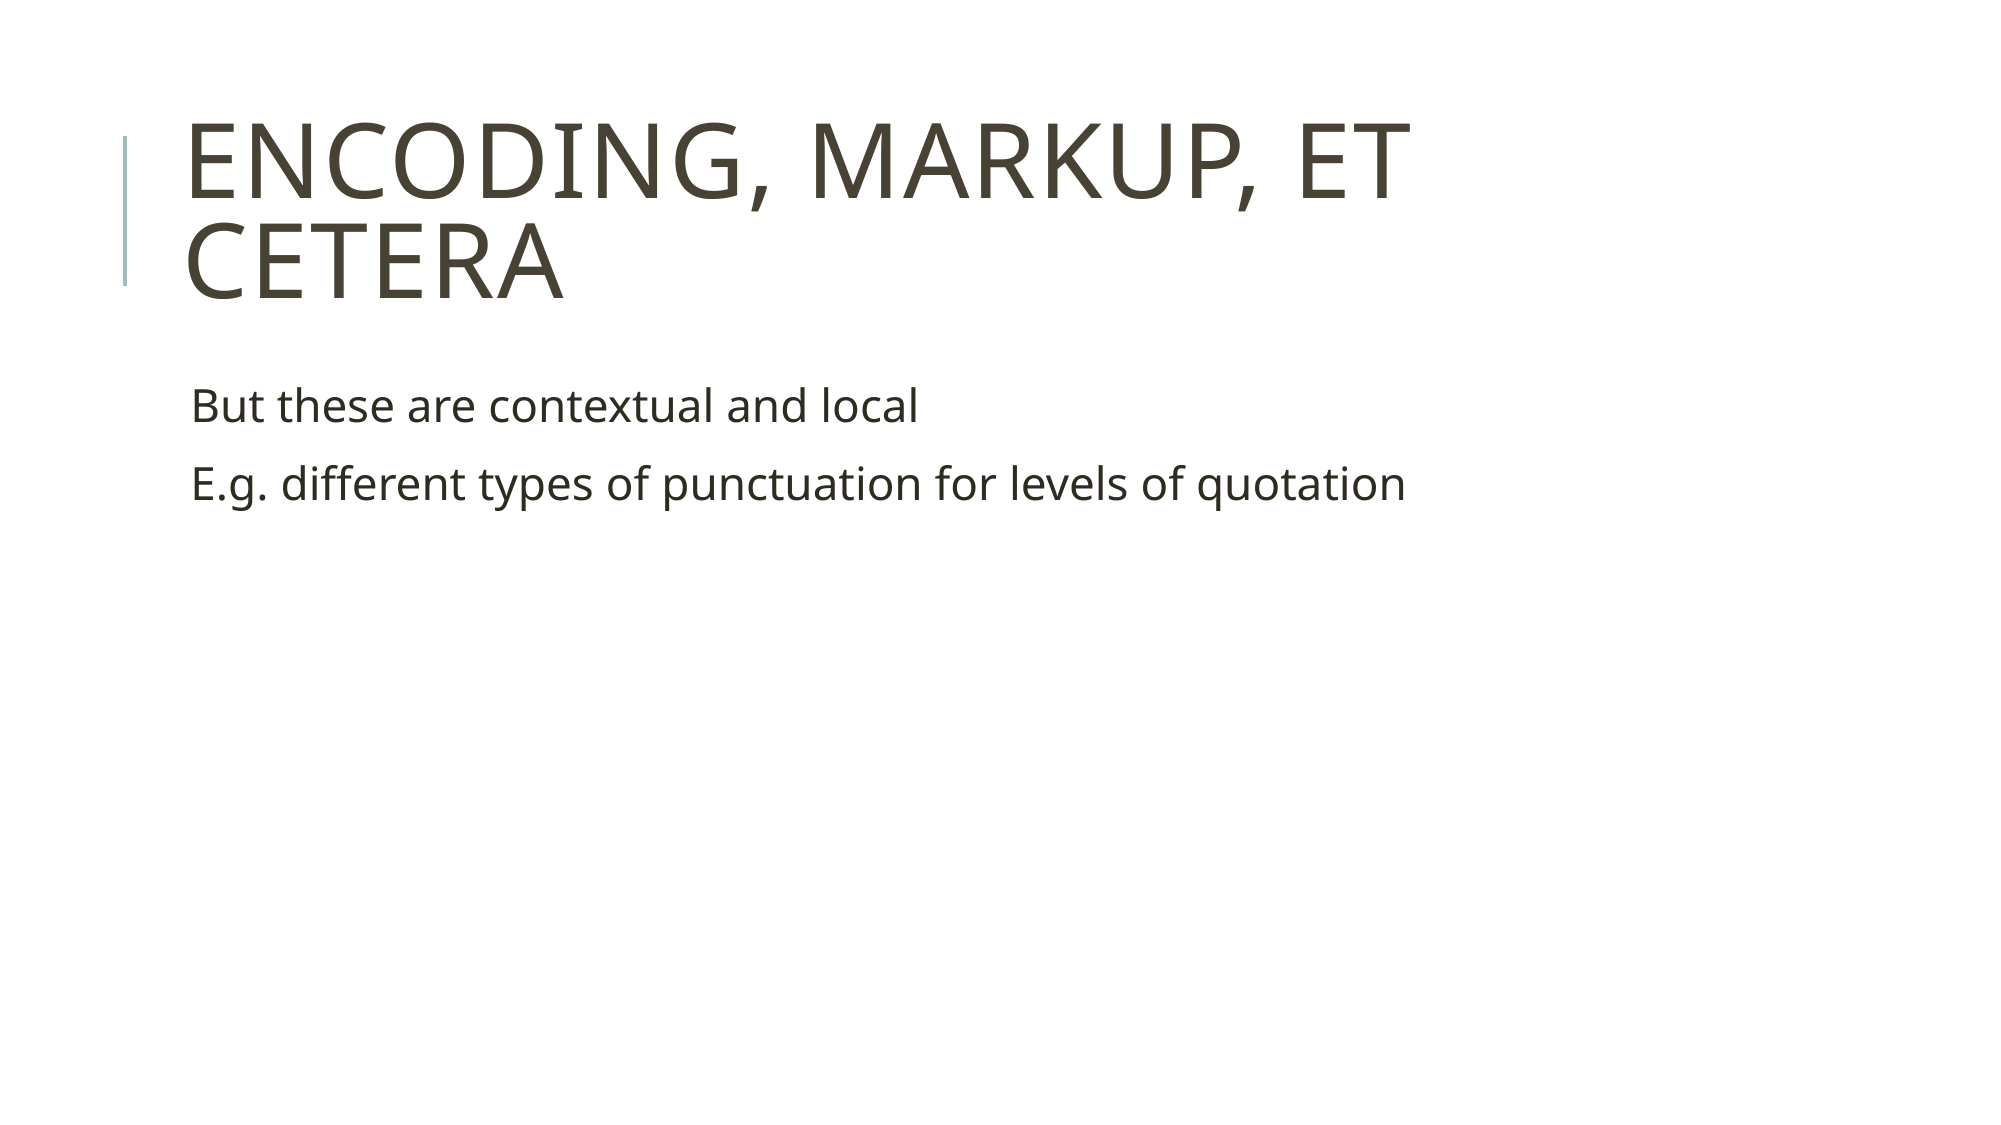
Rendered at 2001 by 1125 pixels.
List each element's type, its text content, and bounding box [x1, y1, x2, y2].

title Encoding, markup, et cetera [168, 96, 1763, 342]
list But these are contextual and local E.g. different types of punctuation for levels of quotation [168, 375, 1763, 1035]
